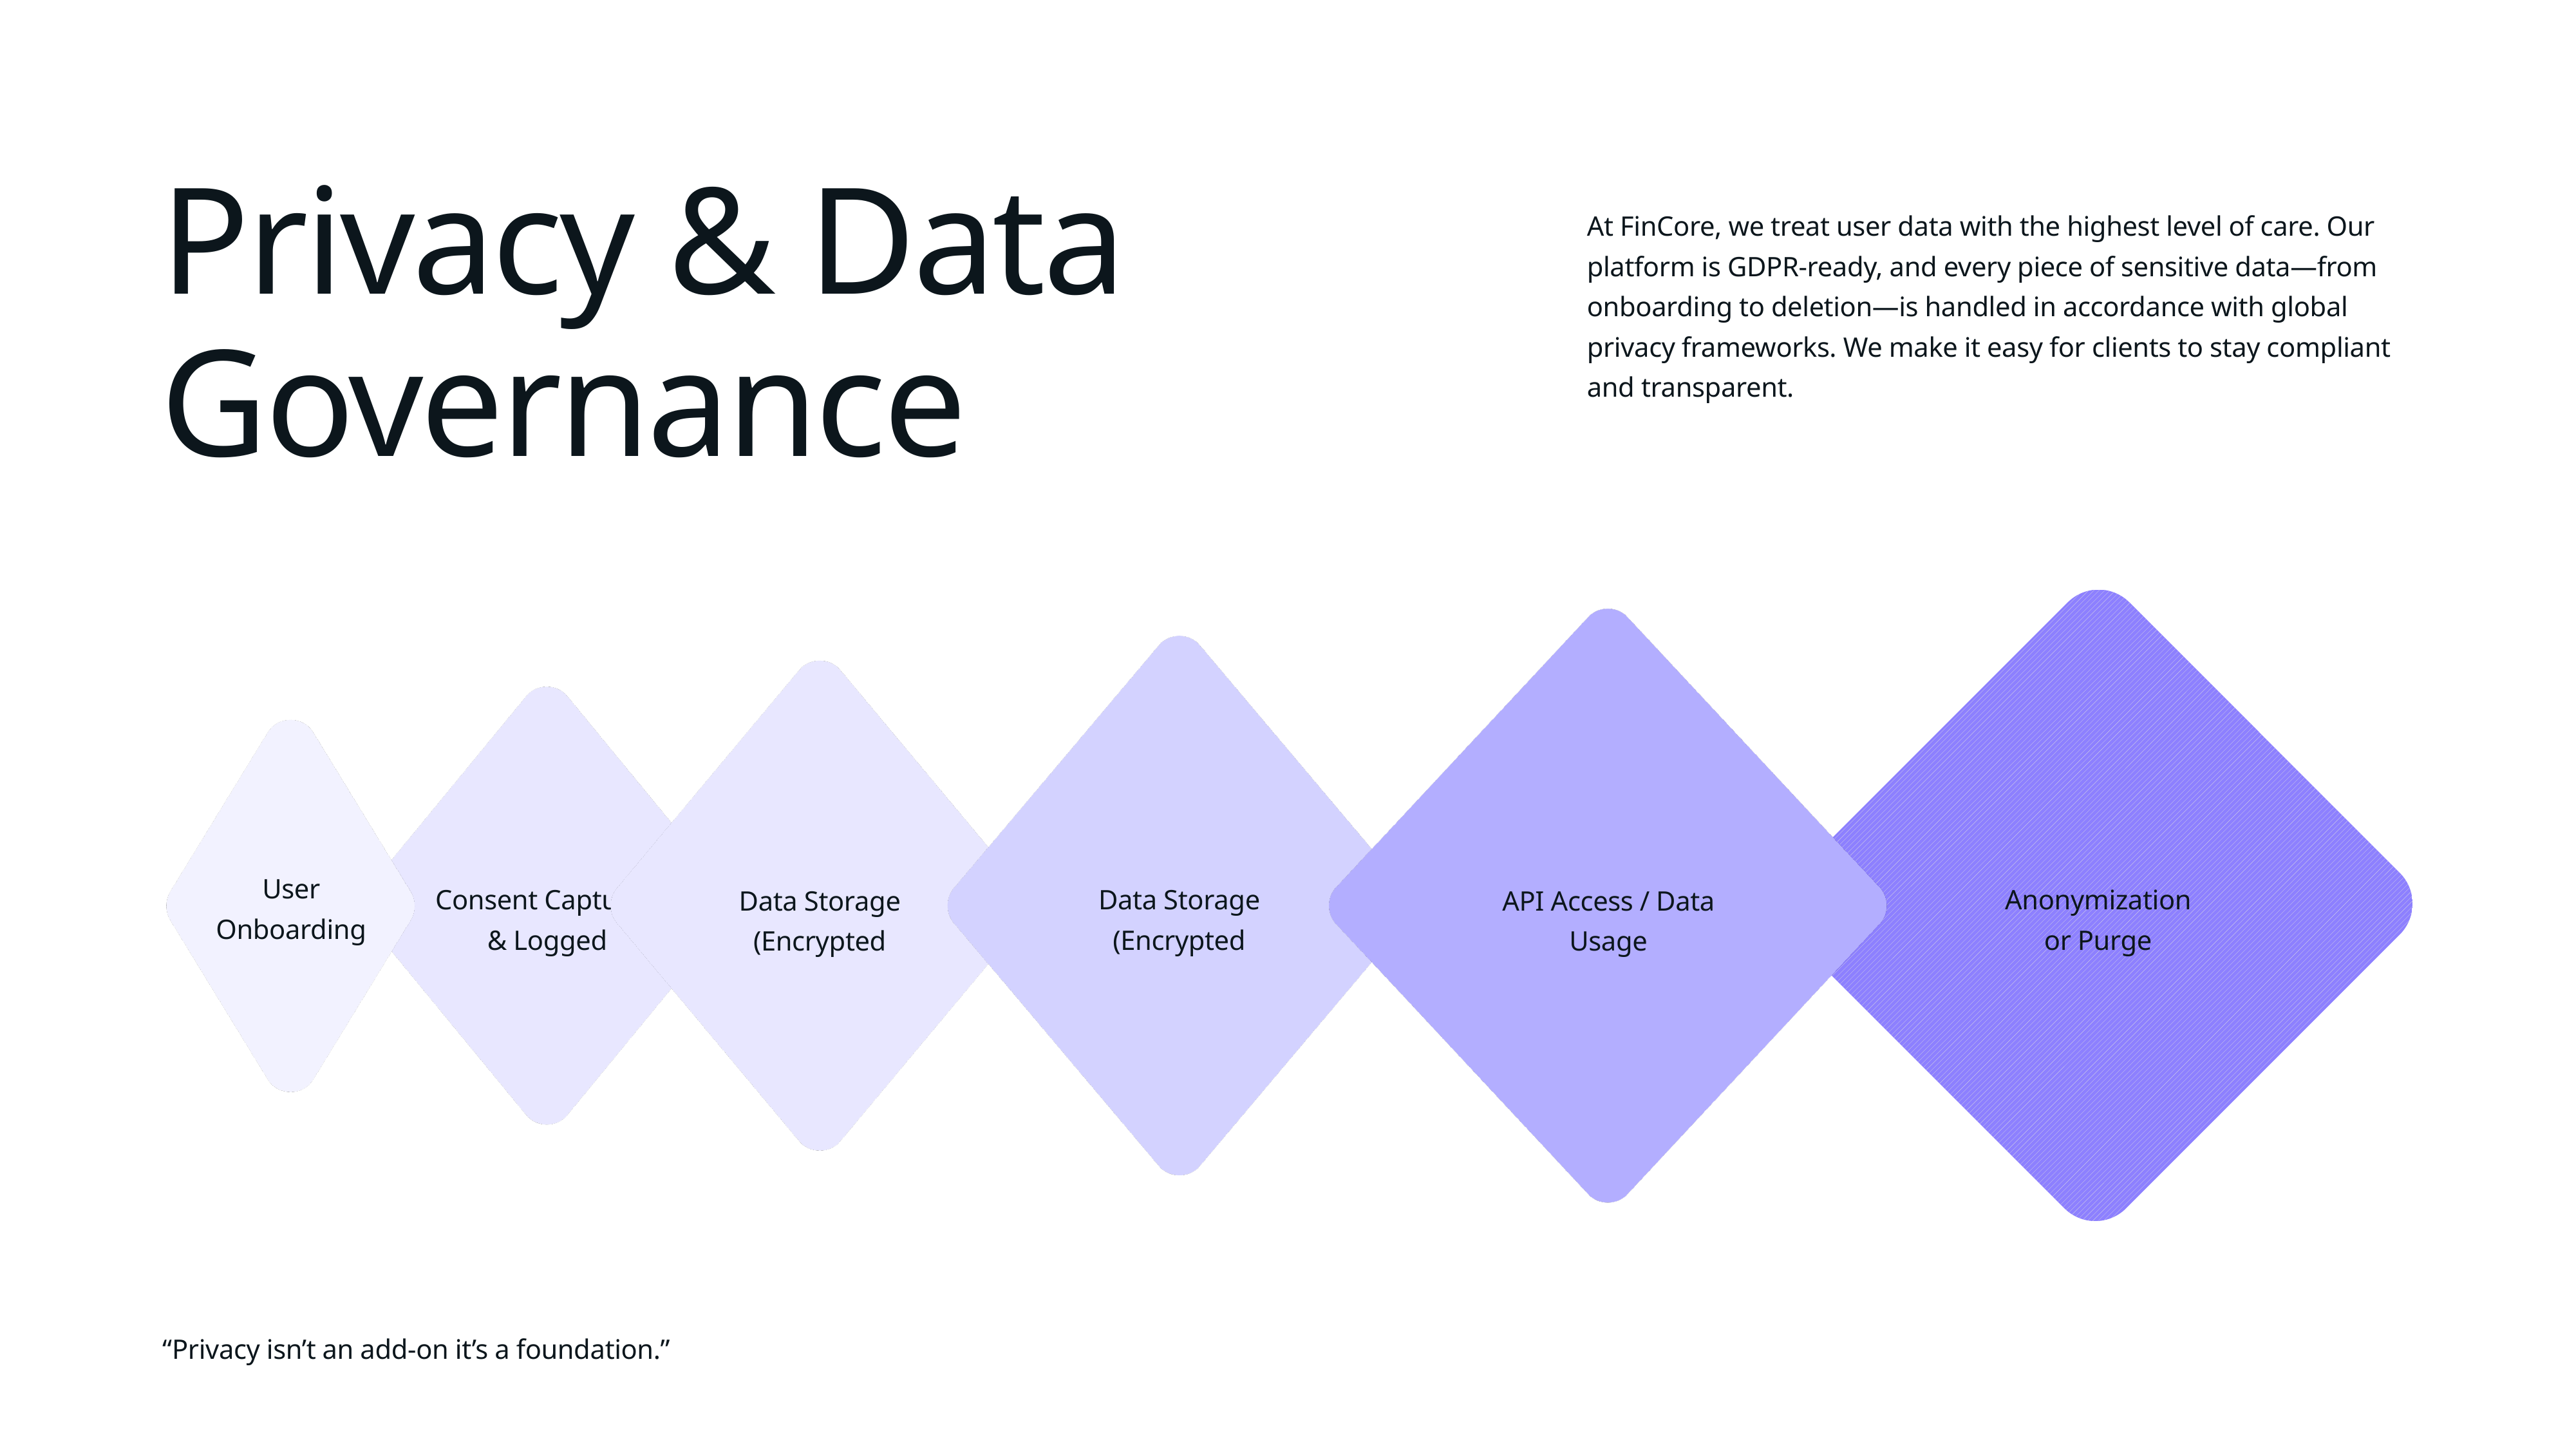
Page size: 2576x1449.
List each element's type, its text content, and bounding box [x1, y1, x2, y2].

text_box [160, 571, 2427, 1240]
text_box Privacy & Data Governance [160, 160, 1324, 535]
text_box Anonymization or Purge [1991, 875, 2205, 965]
text_box “Privacy isn’t an add-on it’s a foundation.” [162, 1324, 684, 1374]
picture [165, 608, 1887, 1204]
text_box At FinCore, we treat user data with the highest level of care. Our platform is GDPR-ready, and every piece of sensitive data—from onboarding to deletion—is handled in accordance with global privacy frameworks. We make it easy for clients to stay compliant and transparent. [1586, 201, 2424, 412]
